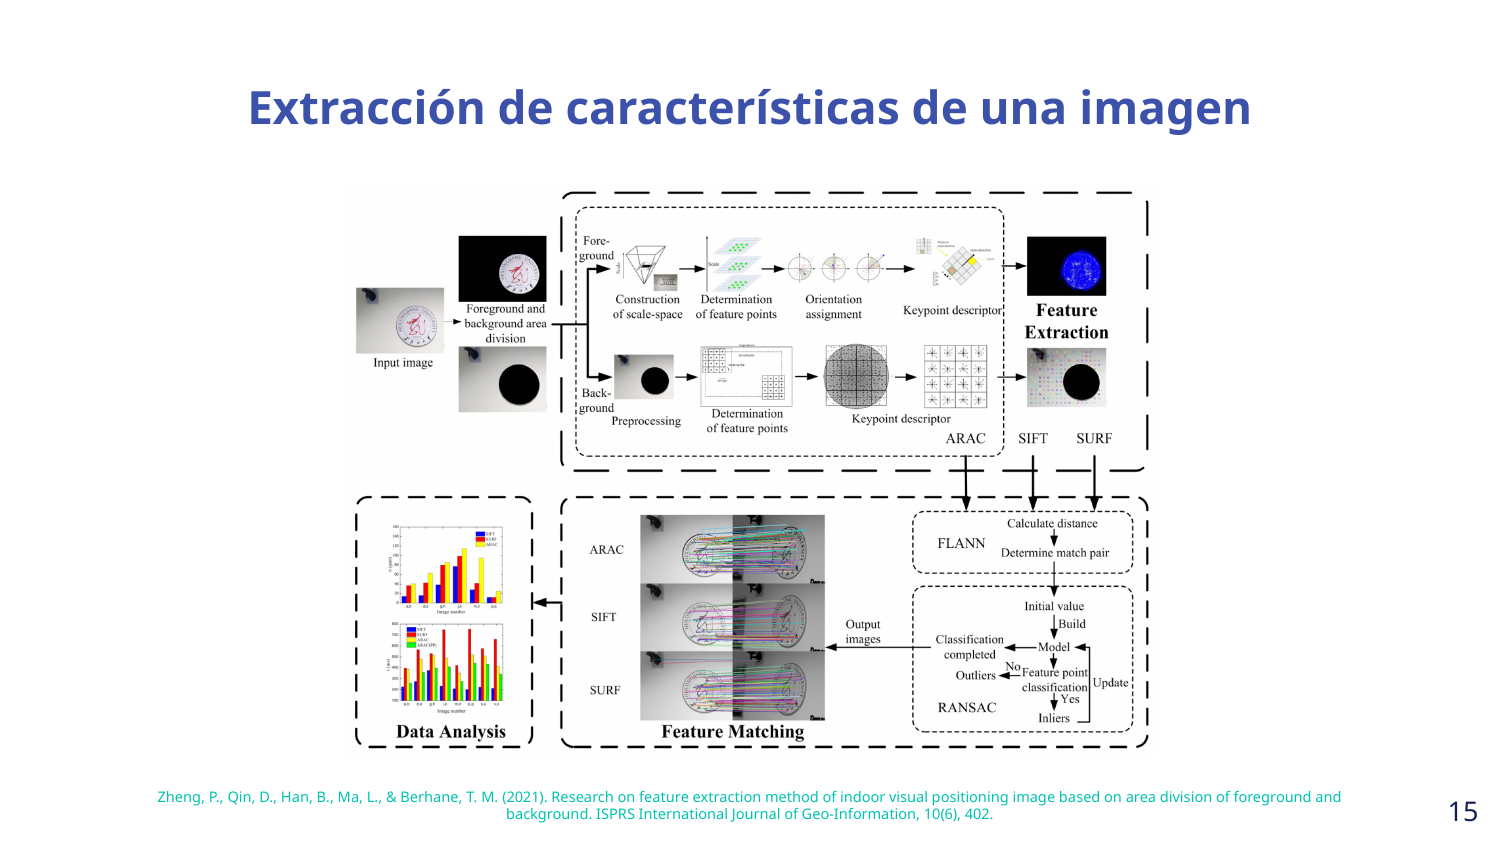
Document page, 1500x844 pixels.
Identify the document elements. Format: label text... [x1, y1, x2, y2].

text_box Zheng, P., Qin, D., Han, B., Ma, L., & Berhane, T. M. (2021). Research on feature extraction method of indoor visual positioning image based on area division of foreground and background. ISPRS International Journal of Geo-Information, 10(6), 402. [131, 772, 1369, 838]
title Extracción de características de una imagen [118, 63, 1382, 158]
picture [343, 182, 1157, 757]
slide_number ‹#› [1403, 779, 1494, 844]
